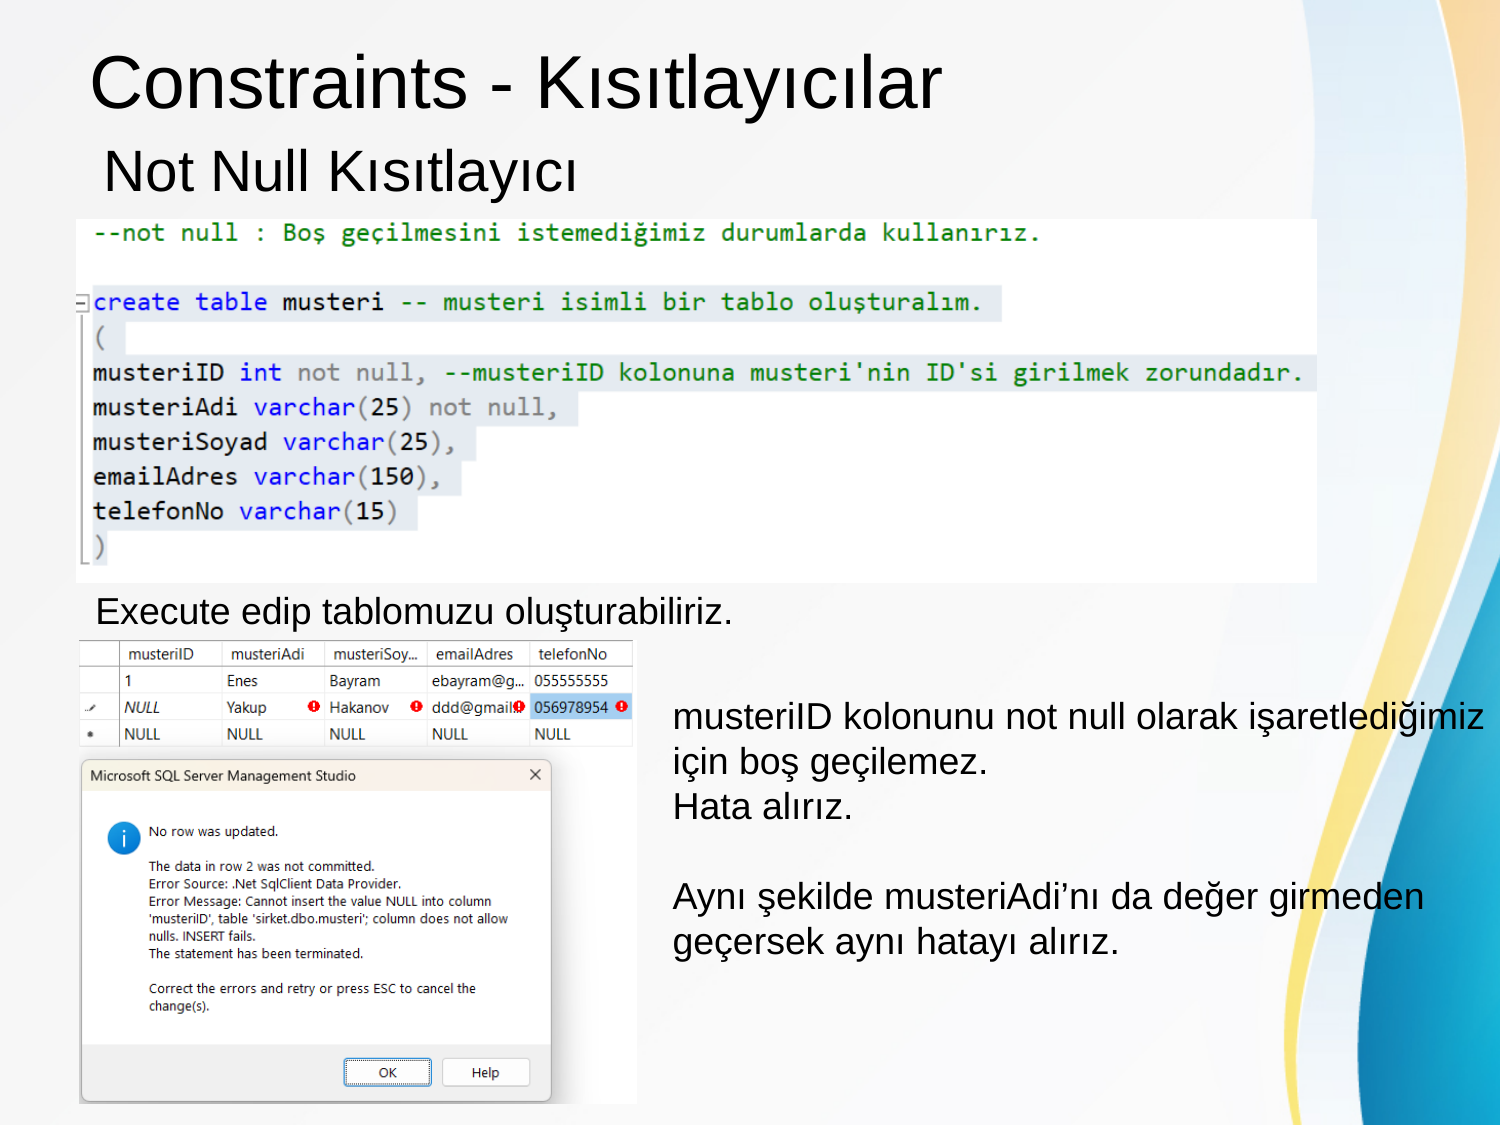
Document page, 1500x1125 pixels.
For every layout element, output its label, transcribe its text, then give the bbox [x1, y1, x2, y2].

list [76, 219, 1317, 584]
text_box Not Null Kısıtlayıcı [88, 125, 596, 211]
picture [0, 0, 1500, 1125]
title Constraints - Kısıtlayıcılar [74, 30, 1426, 127]
text_box Execute edip tablomuzu oluşturabiliriz. [80, 584, 749, 640]
text_box musteriID kolonunu not null olarak işaretlediğimiz için boş geçilemez. Hata alırız. Aynı şekilde musteriAdi’nı da değer girmeden geçersek aynı hatayı alırız. [657, 684, 1500, 970]
